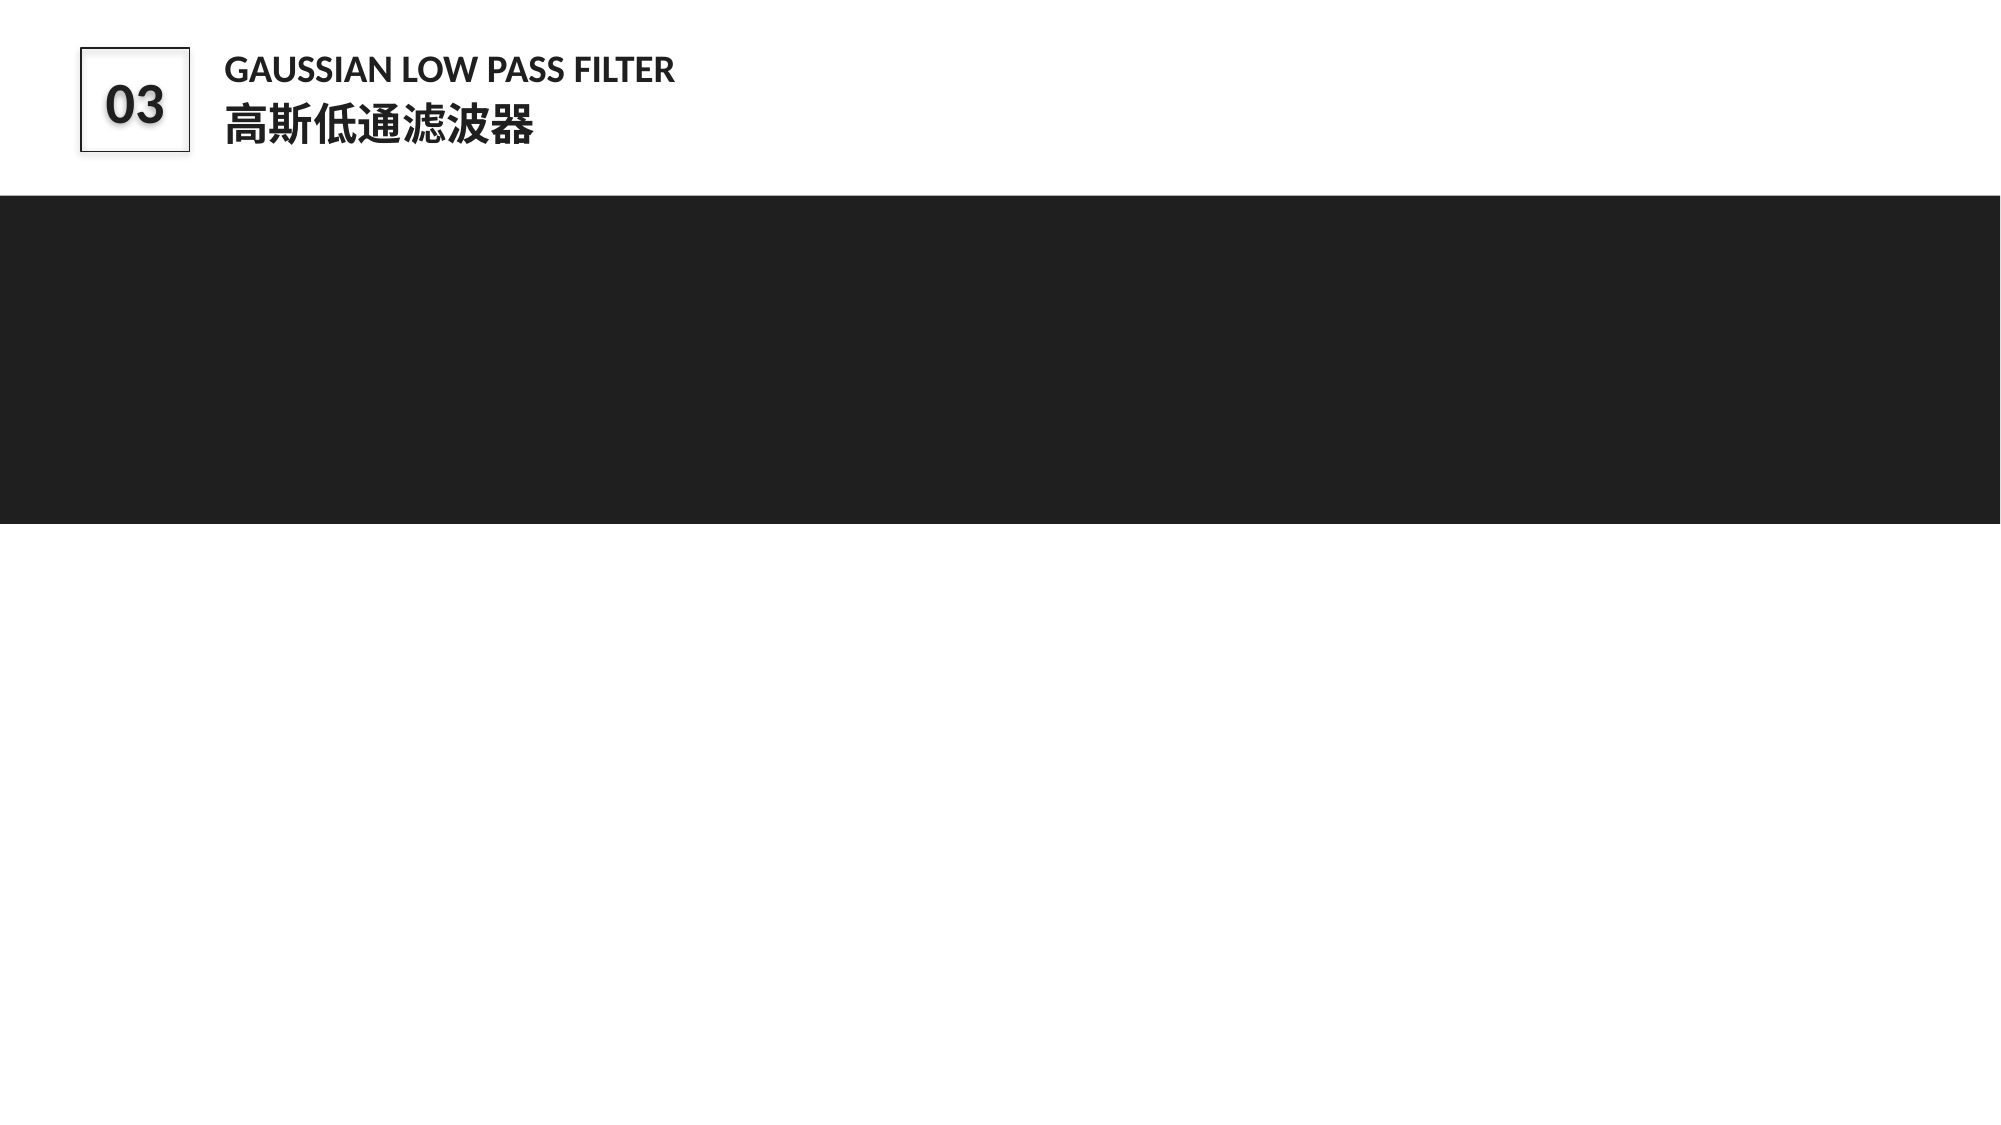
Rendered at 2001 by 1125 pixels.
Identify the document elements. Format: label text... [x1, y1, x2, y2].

text_box 03 [80, 47, 190, 152]
text_box GAUSSIAN LOW PASS FILTER 高斯低通滤波器 [204, 29, 849, 159]
